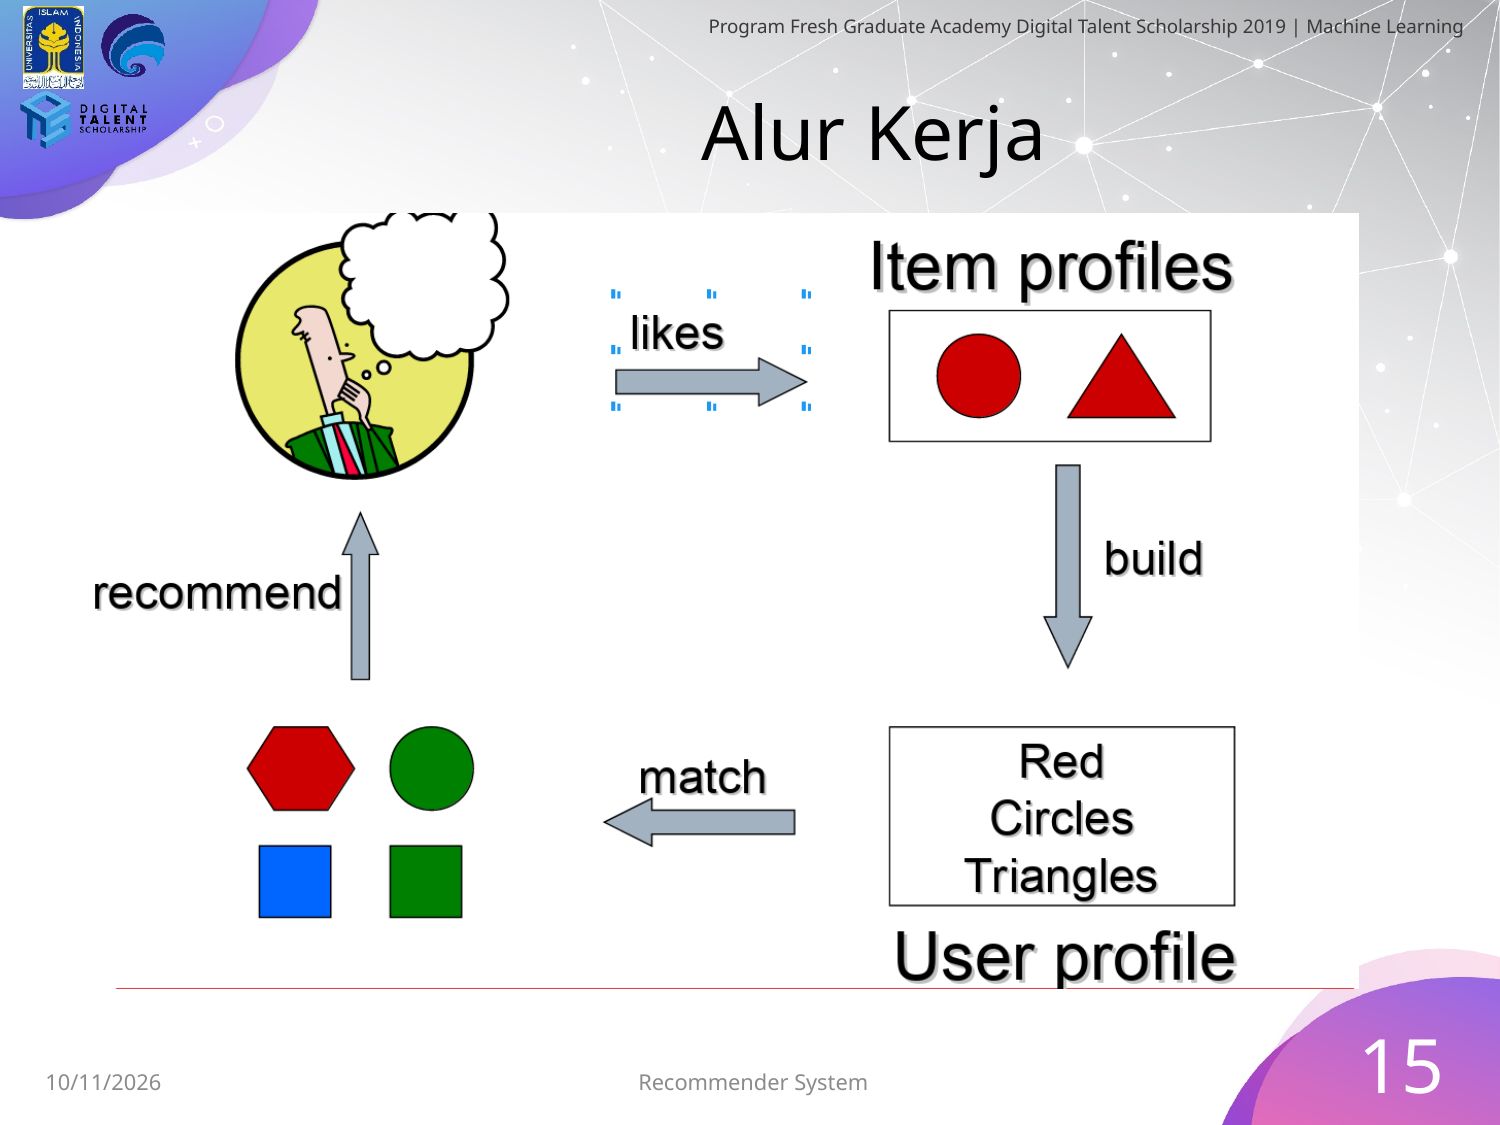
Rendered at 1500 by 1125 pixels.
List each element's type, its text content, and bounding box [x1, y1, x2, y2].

slide_number 15 [1327, 1025, 1477, 1115]
footer Recommender System [386, 1053, 1121, 1114]
title Alur Kerja [271, 66, 1477, 207]
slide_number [30, 1053, 272, 1114]
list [90, 213, 1359, 989]
picture [0, 0, 1500, 1125]
